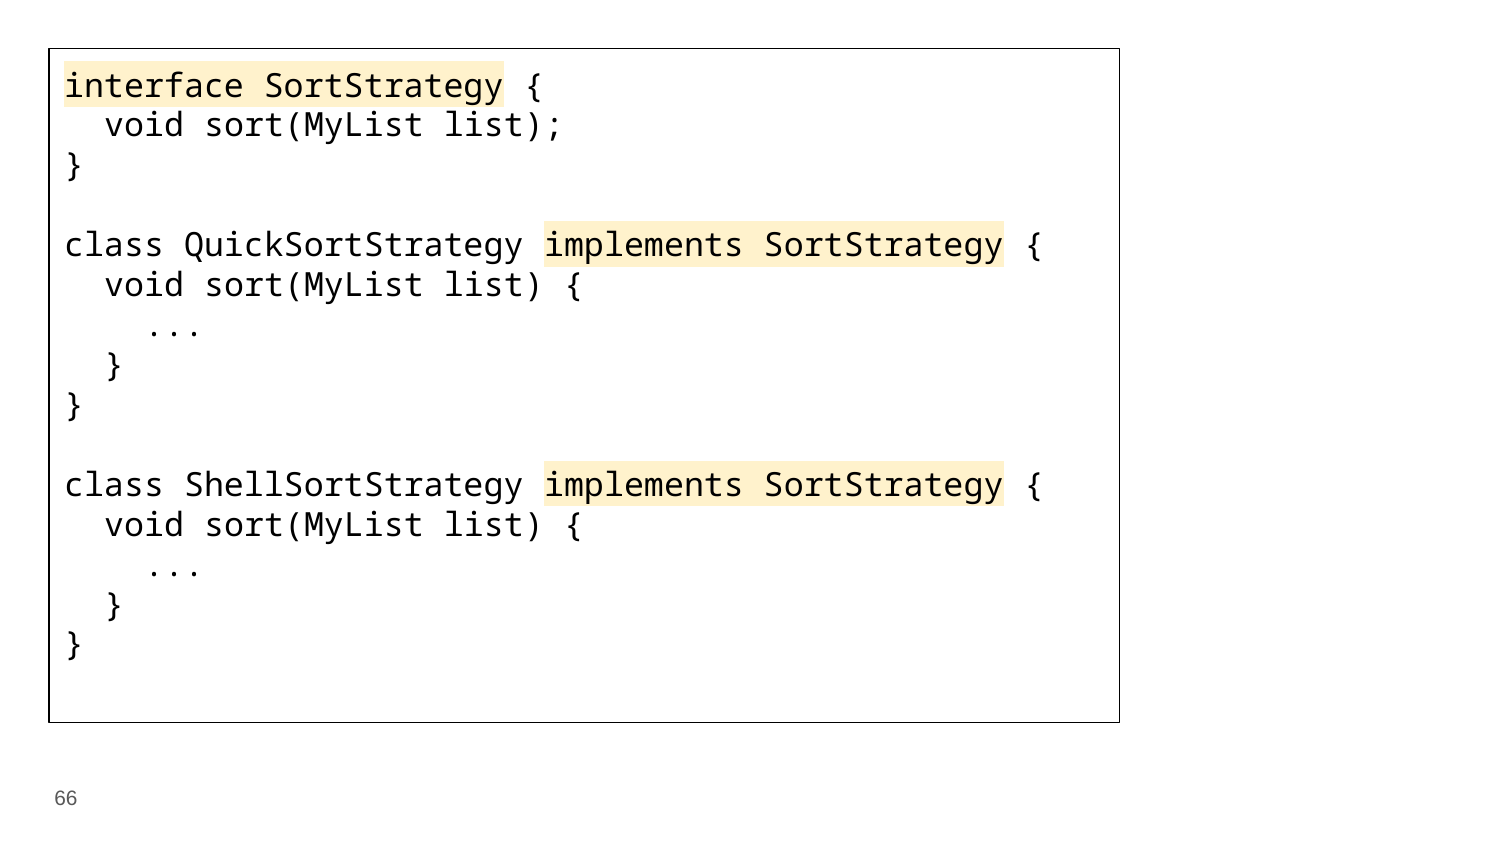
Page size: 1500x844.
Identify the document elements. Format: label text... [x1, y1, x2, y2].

text_box interface SortStrategy { void sort(MyList list); } class QuickSortStrategy implements SortStrategy { void sort(MyList list) { ... } } class ShellSortStrategy implements SortStrategy { void sort(MyList list) { ... } } [49, 48, 1120, 723]
slide_number ‹#› [2, 764, 93, 830]
